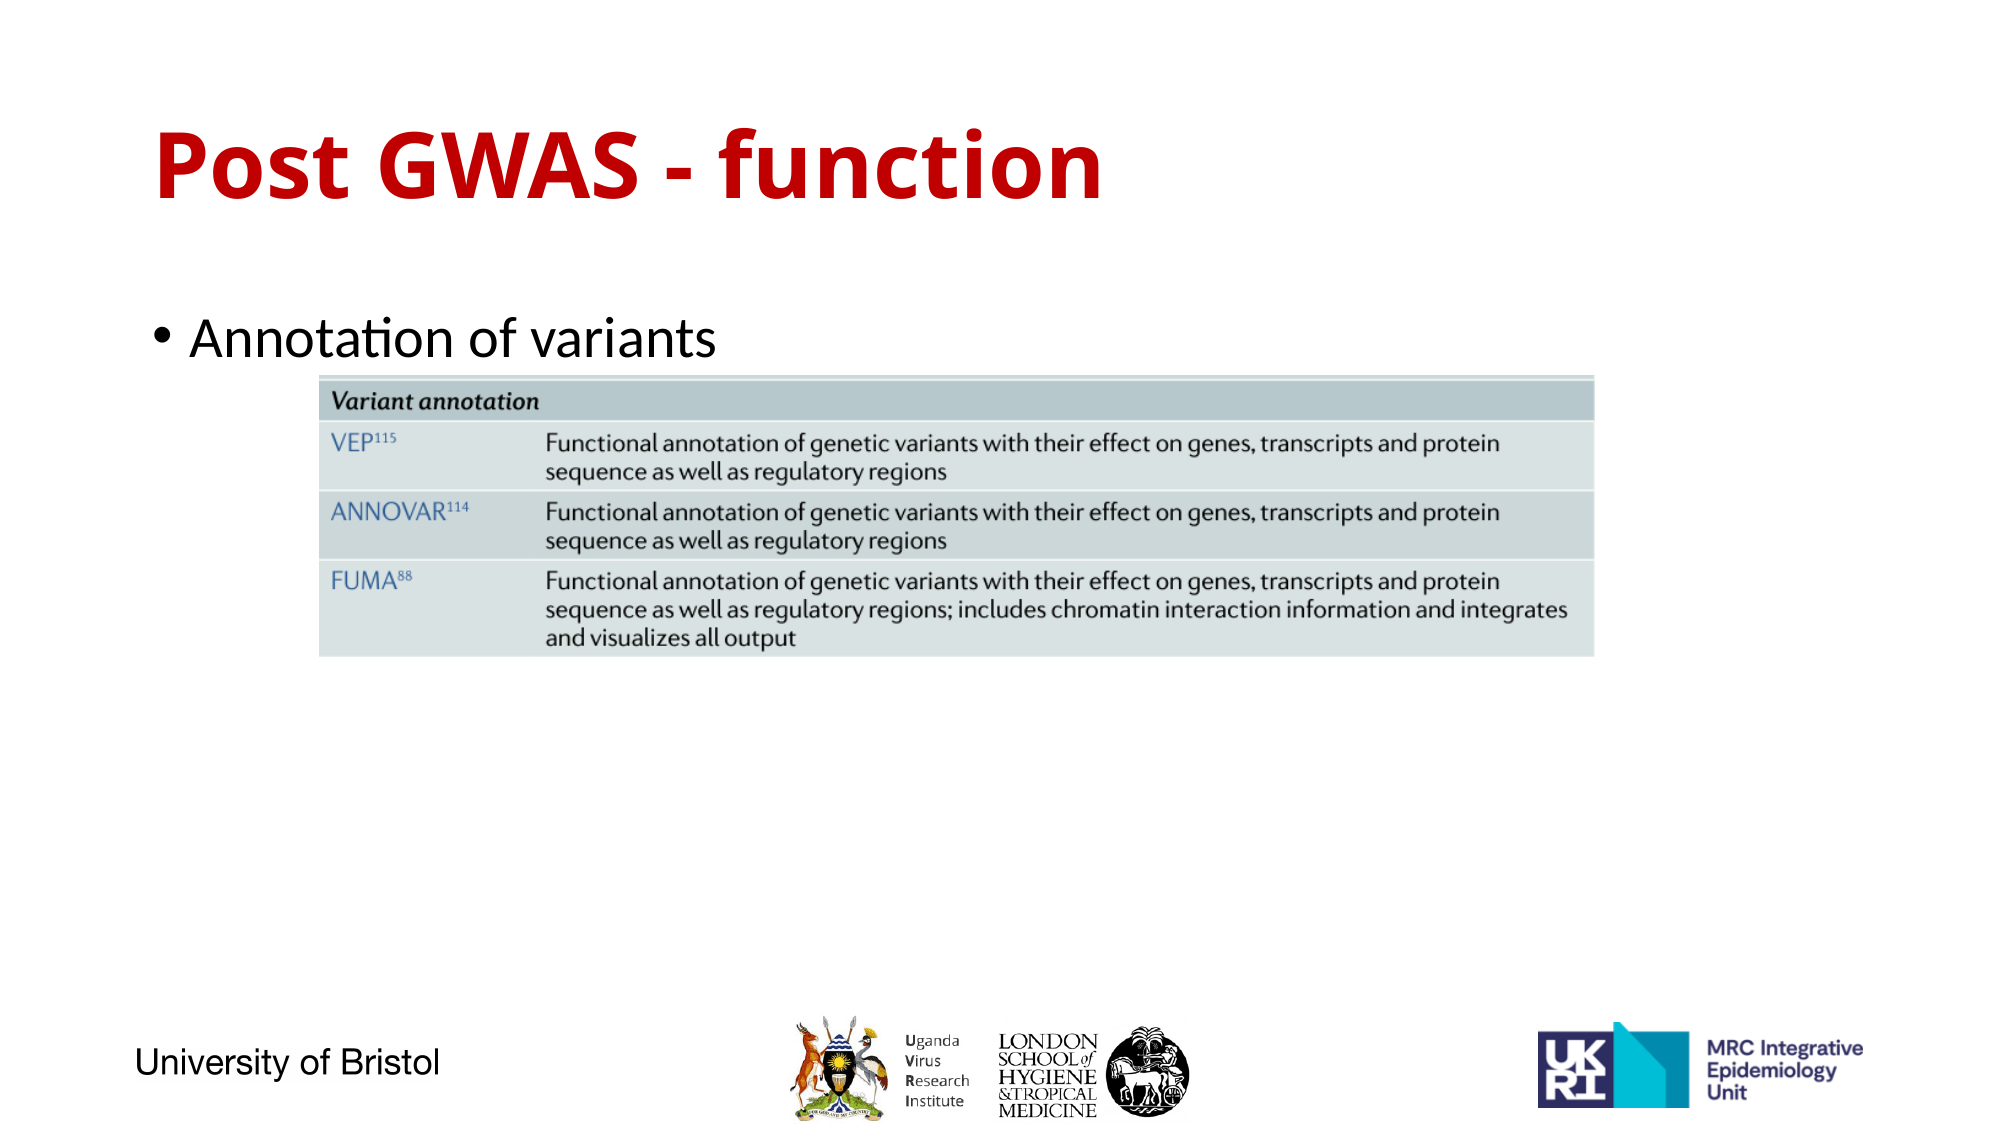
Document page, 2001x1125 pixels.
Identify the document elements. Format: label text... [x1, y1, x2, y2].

picture [1538, 1022, 1863, 1108]
picture [137, 1048, 438, 1082]
list Annotation of variants [137, 299, 1863, 1014]
title Post GWAS - function [137, 59, 1863, 278]
picture [786, 1014, 1190, 1125]
picture [319, 375, 1595, 657]
